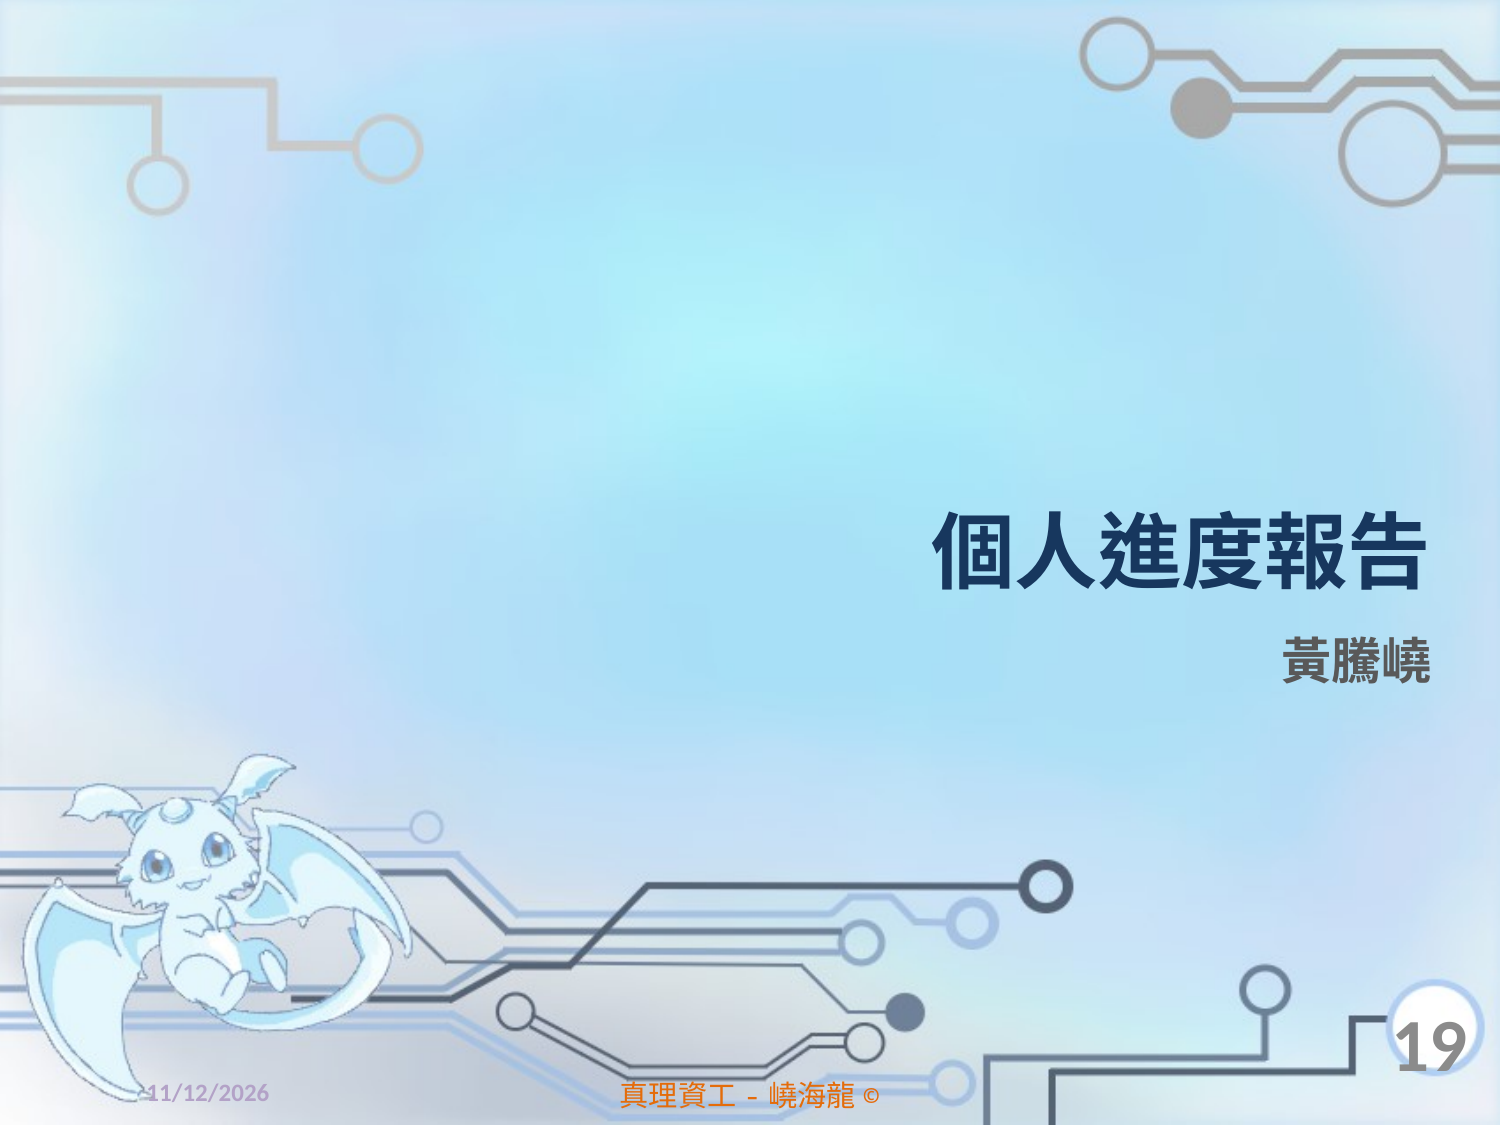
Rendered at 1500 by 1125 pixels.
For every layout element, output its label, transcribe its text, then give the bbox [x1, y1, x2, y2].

footer 真理資工-嶢海龍© [512, 1065, 988, 1125]
title 個人進度報告 [171, 491, 1447, 621]
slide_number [0, 1061, 285, 1122]
slide_number 19 [1132, 1011, 1483, 1072]
list 黃騰嶢 [171, 621, 1447, 868]
picture [0, 0, 1500, 1125]
